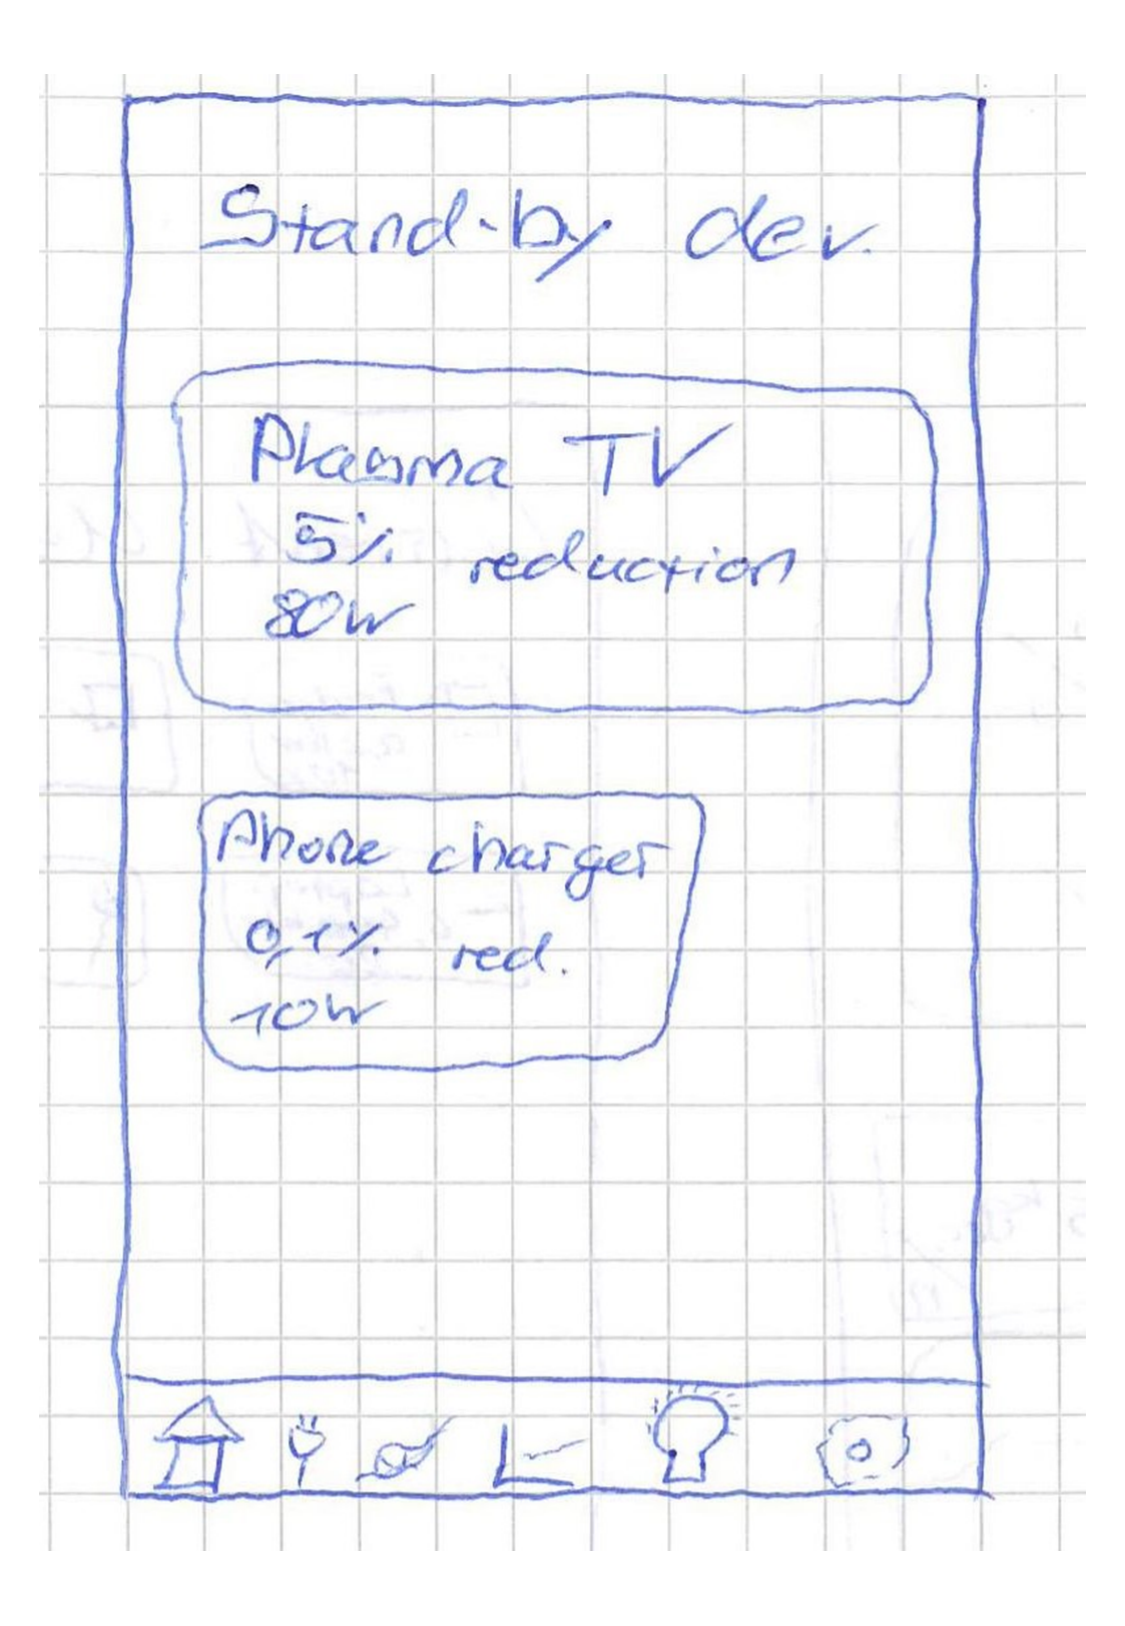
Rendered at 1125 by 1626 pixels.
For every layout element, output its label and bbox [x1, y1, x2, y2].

picture [39, 74, 1086, 1551]
